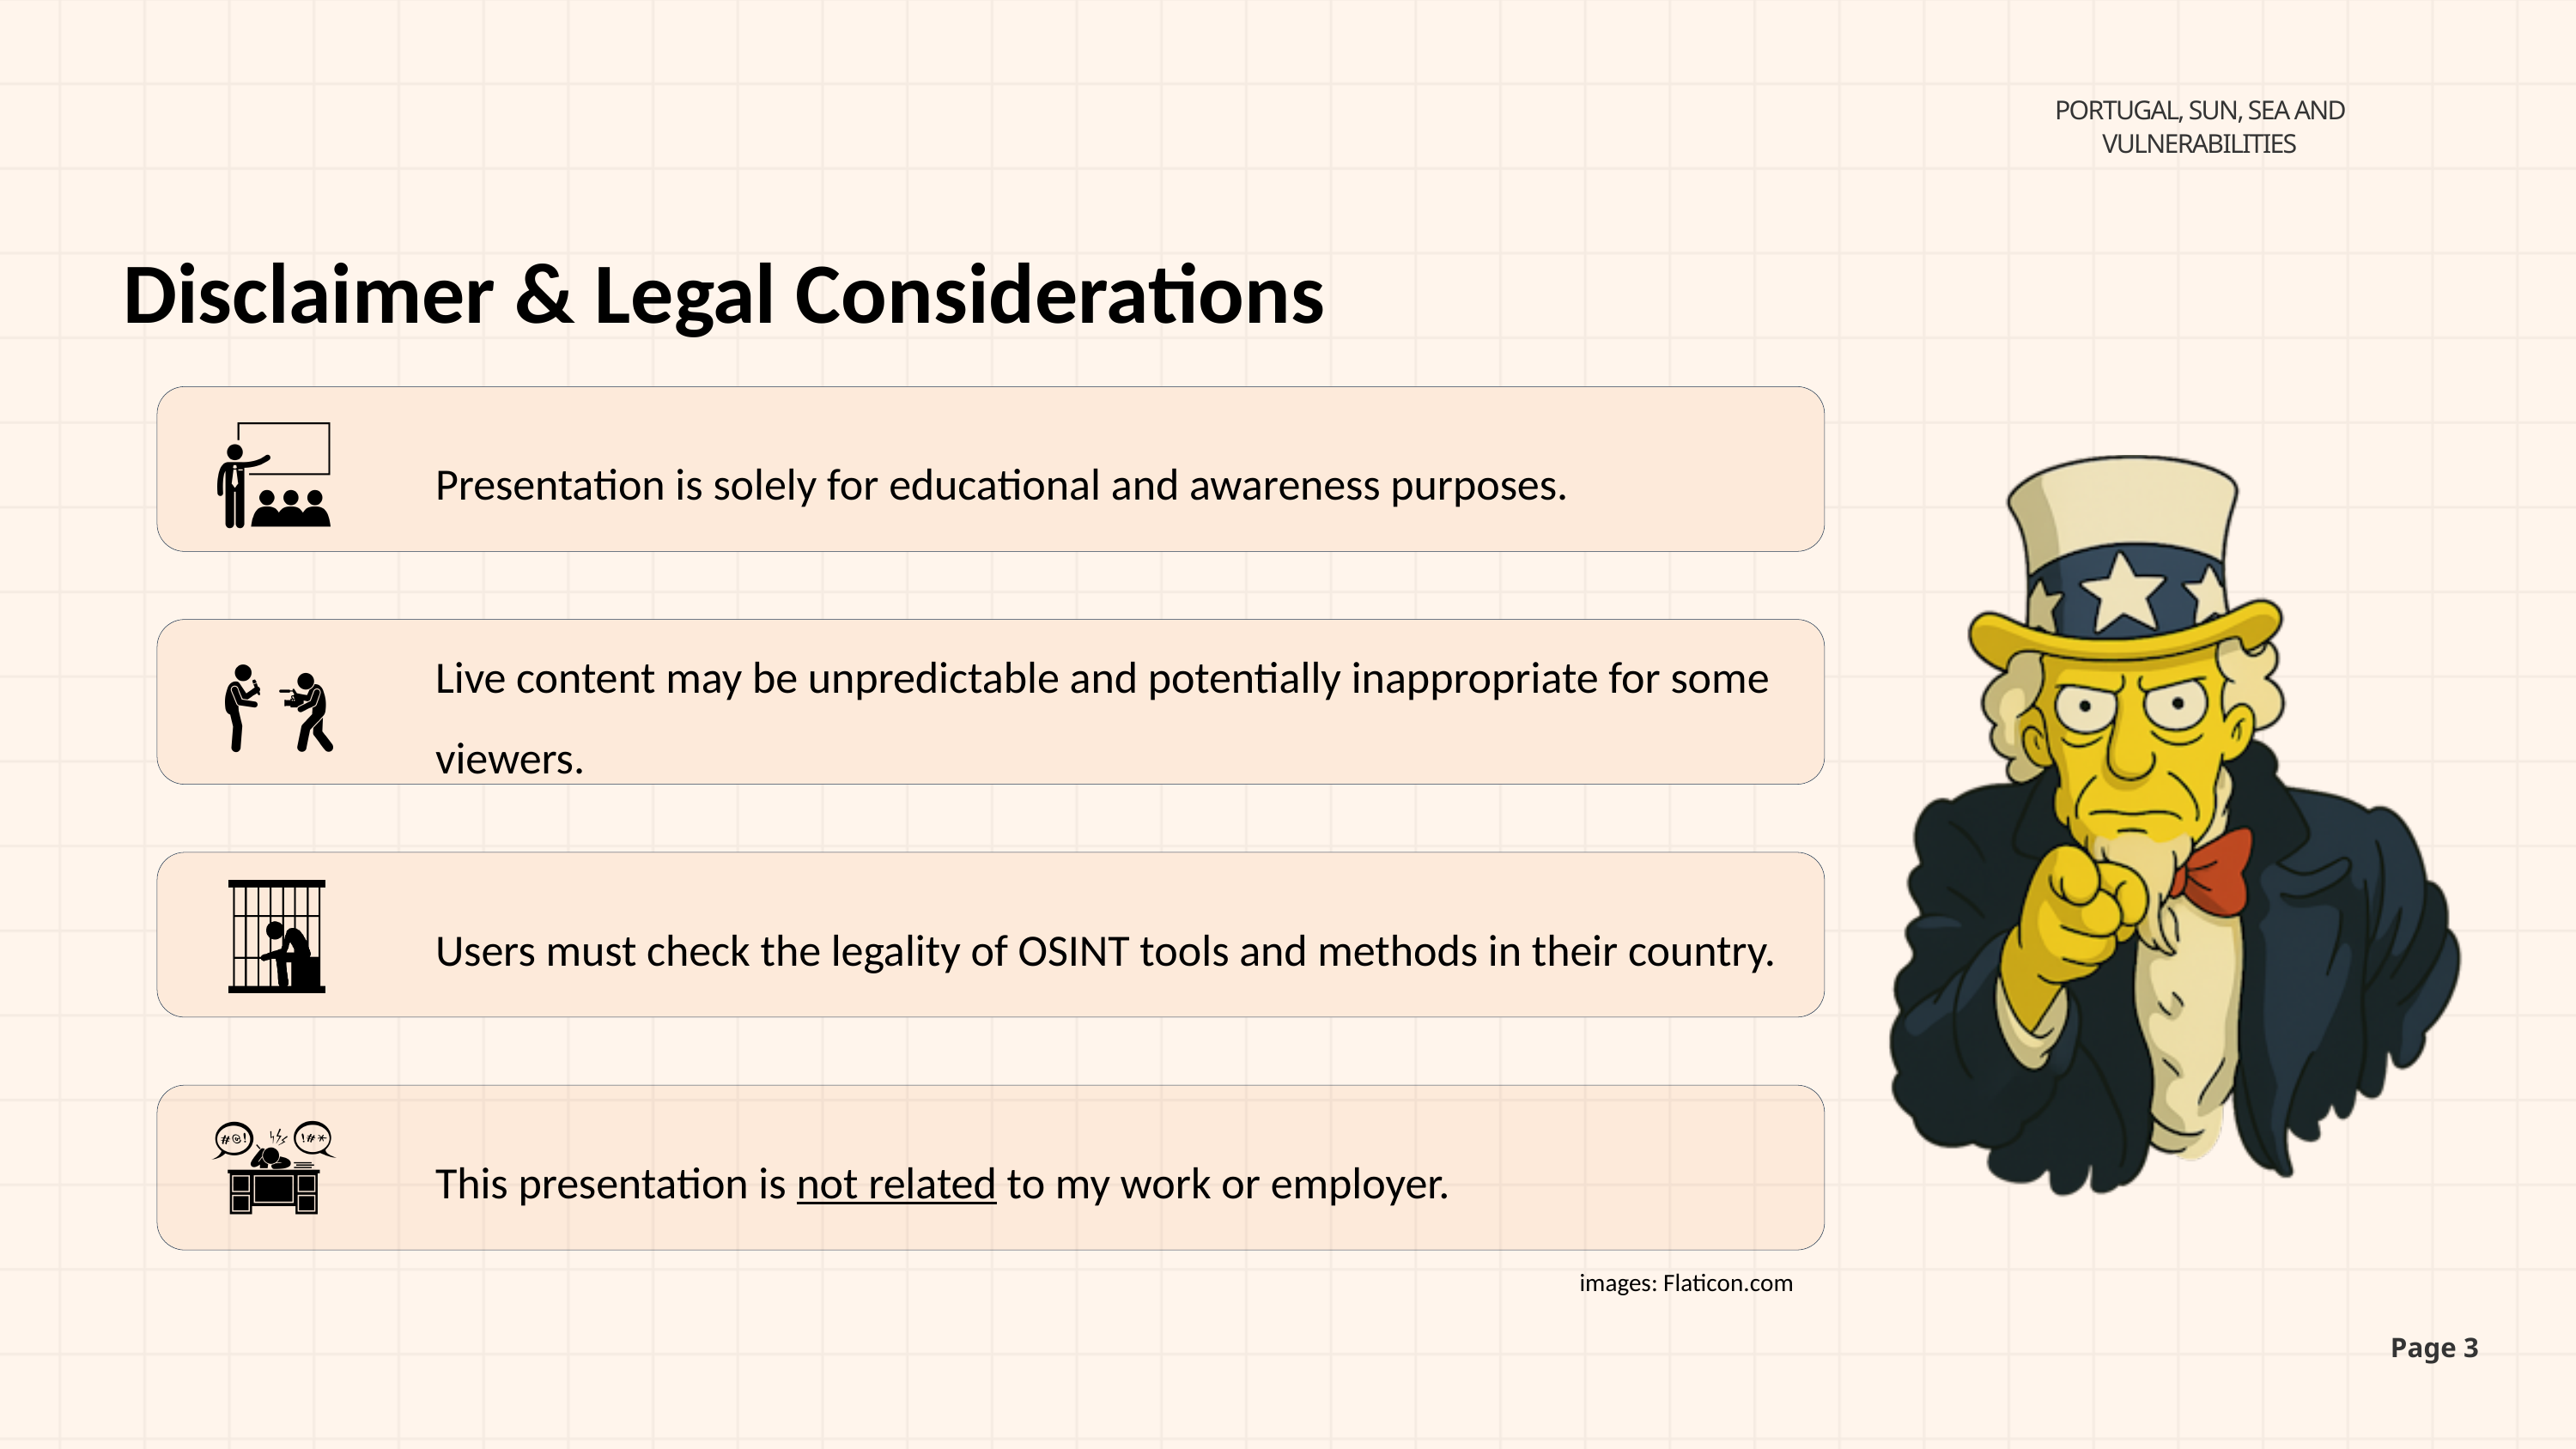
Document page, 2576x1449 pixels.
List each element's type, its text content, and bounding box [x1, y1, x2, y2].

text_box Presentation is solely for educational and awareness purposes. [155, 385, 1827, 554]
picture [211, 1105, 337, 1230]
text_box PORTUGAL, SUN, SEA AND VULNERABILITIES [1961, 91, 2438, 159]
text_box images: Flaticon.com [1566, 1260, 1825, 1303]
picture [225, 654, 333, 762]
text_box [0, 0, 2576, 1449]
picture [1842, 454, 2566, 1208]
text_box Users must check the legality of OSINT tools and methods in their country. [155, 850, 1827, 1020]
text_box Live content may be unpredictable and potentially inappropriate for some viewers. [155, 617, 1827, 786]
picture [217, 418, 331, 532]
text_box Disclaimer & Legal Considerations [110, 230, 2496, 369]
picture [219, 880, 333, 993]
text_box Page 3 [2337, 1330, 2480, 1405]
